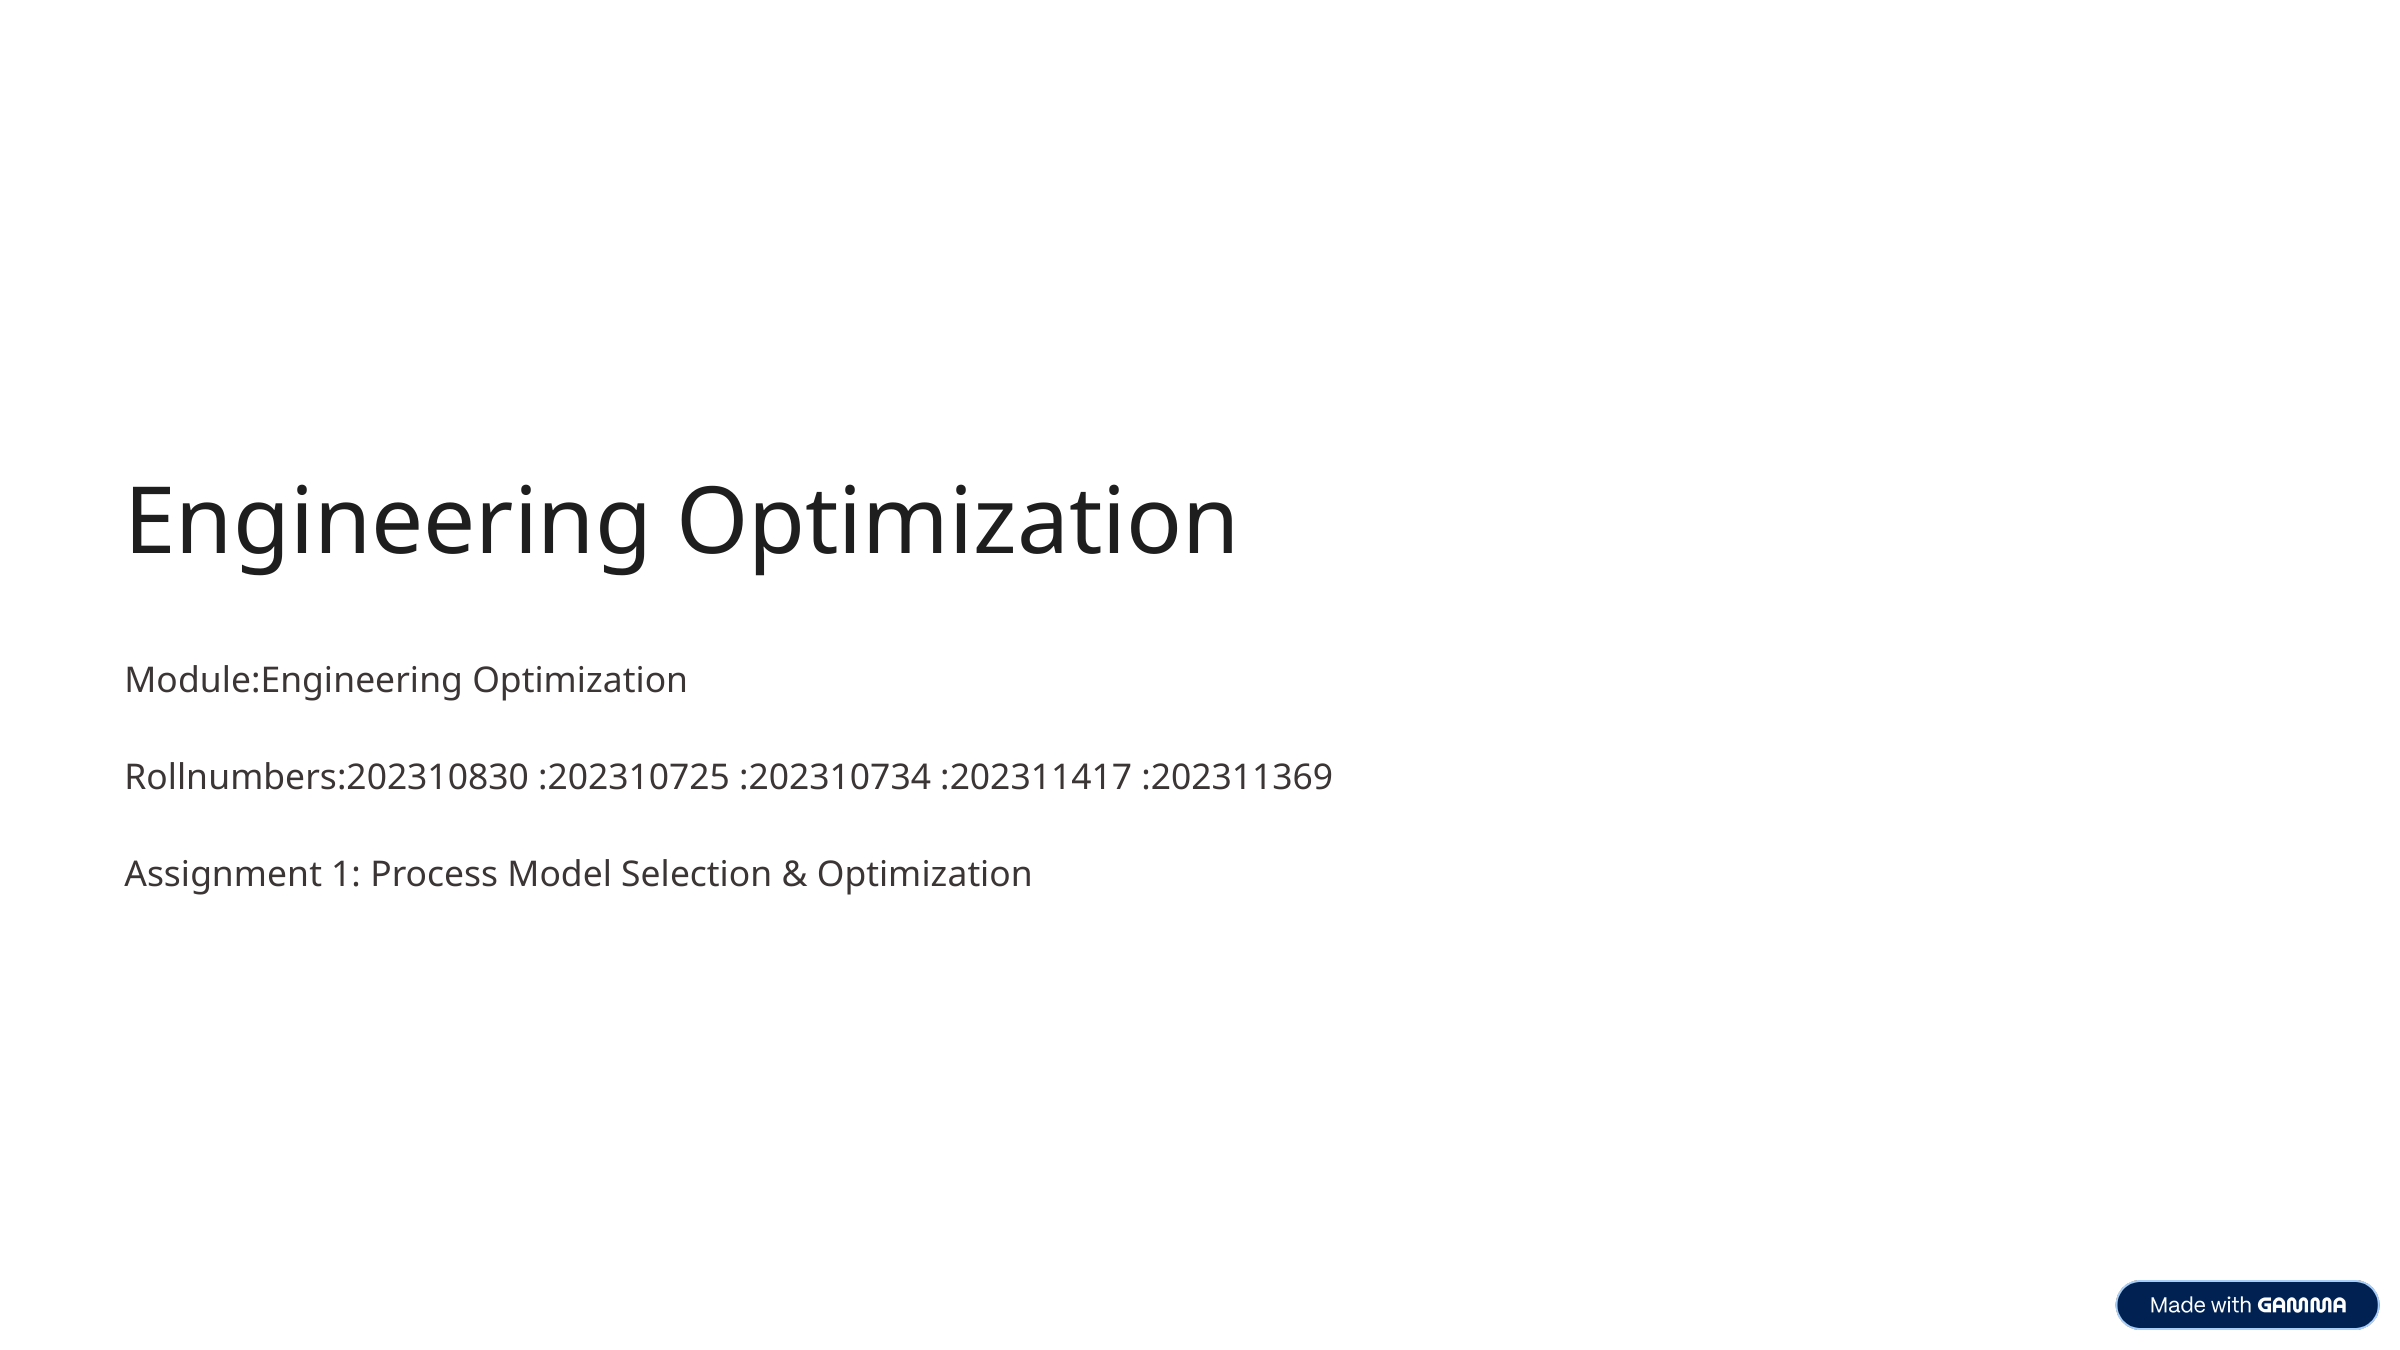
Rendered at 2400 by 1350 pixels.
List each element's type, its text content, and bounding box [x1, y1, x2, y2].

text_box Assignment 1: Process Model Selection & Optimization [124, 837, 2276, 895]
text_box Module:Engineering Optimization [124, 643, 2276, 701]
text_box Engineering Optimization [124, 455, 1361, 573]
picture [2106, 1271, 2389, 1339]
text_box Rollnumbers:202310830 :202310725 :202310734 :202311417 :202311369 [124, 740, 2276, 798]
